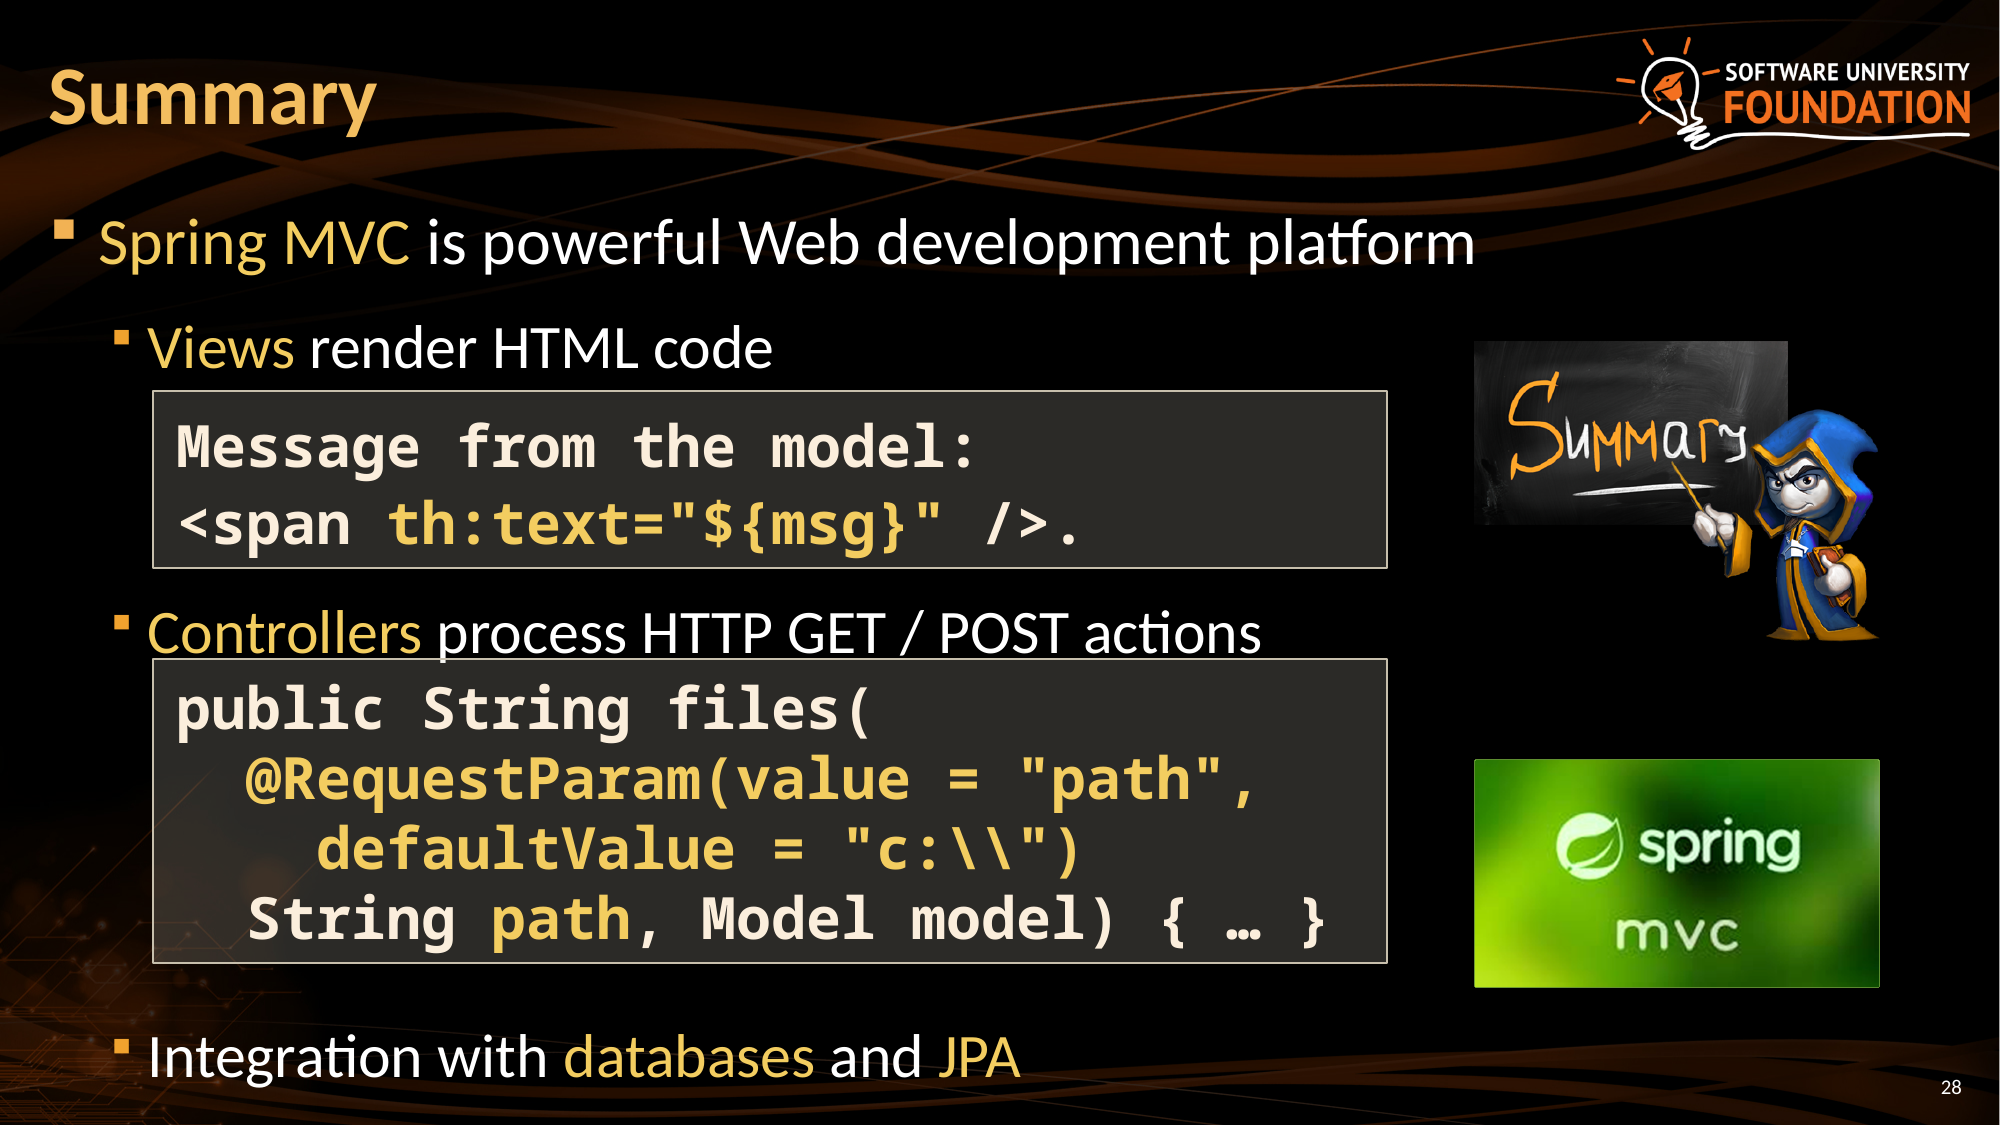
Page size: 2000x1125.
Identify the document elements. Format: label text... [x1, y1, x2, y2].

slide_number 28 [1897, 1070, 1968, 1103]
list Spring MVC is powerful Web development platform Views render HTML code Controllers process HTTP GET / POST actions Integration with databases and JPA [31, 189, 1538, 1103]
text_box Message from the model: <span th:text="${msg}" />. [152, 390, 1388, 569]
text_box public String files( @RequestParam(value = "path", defaultValue = "c:\\") String path, Model model) { … } [152, 659, 1388, 963]
title Summary [30, 6, 1602, 189]
picture [0, 0, 2000, 1125]
